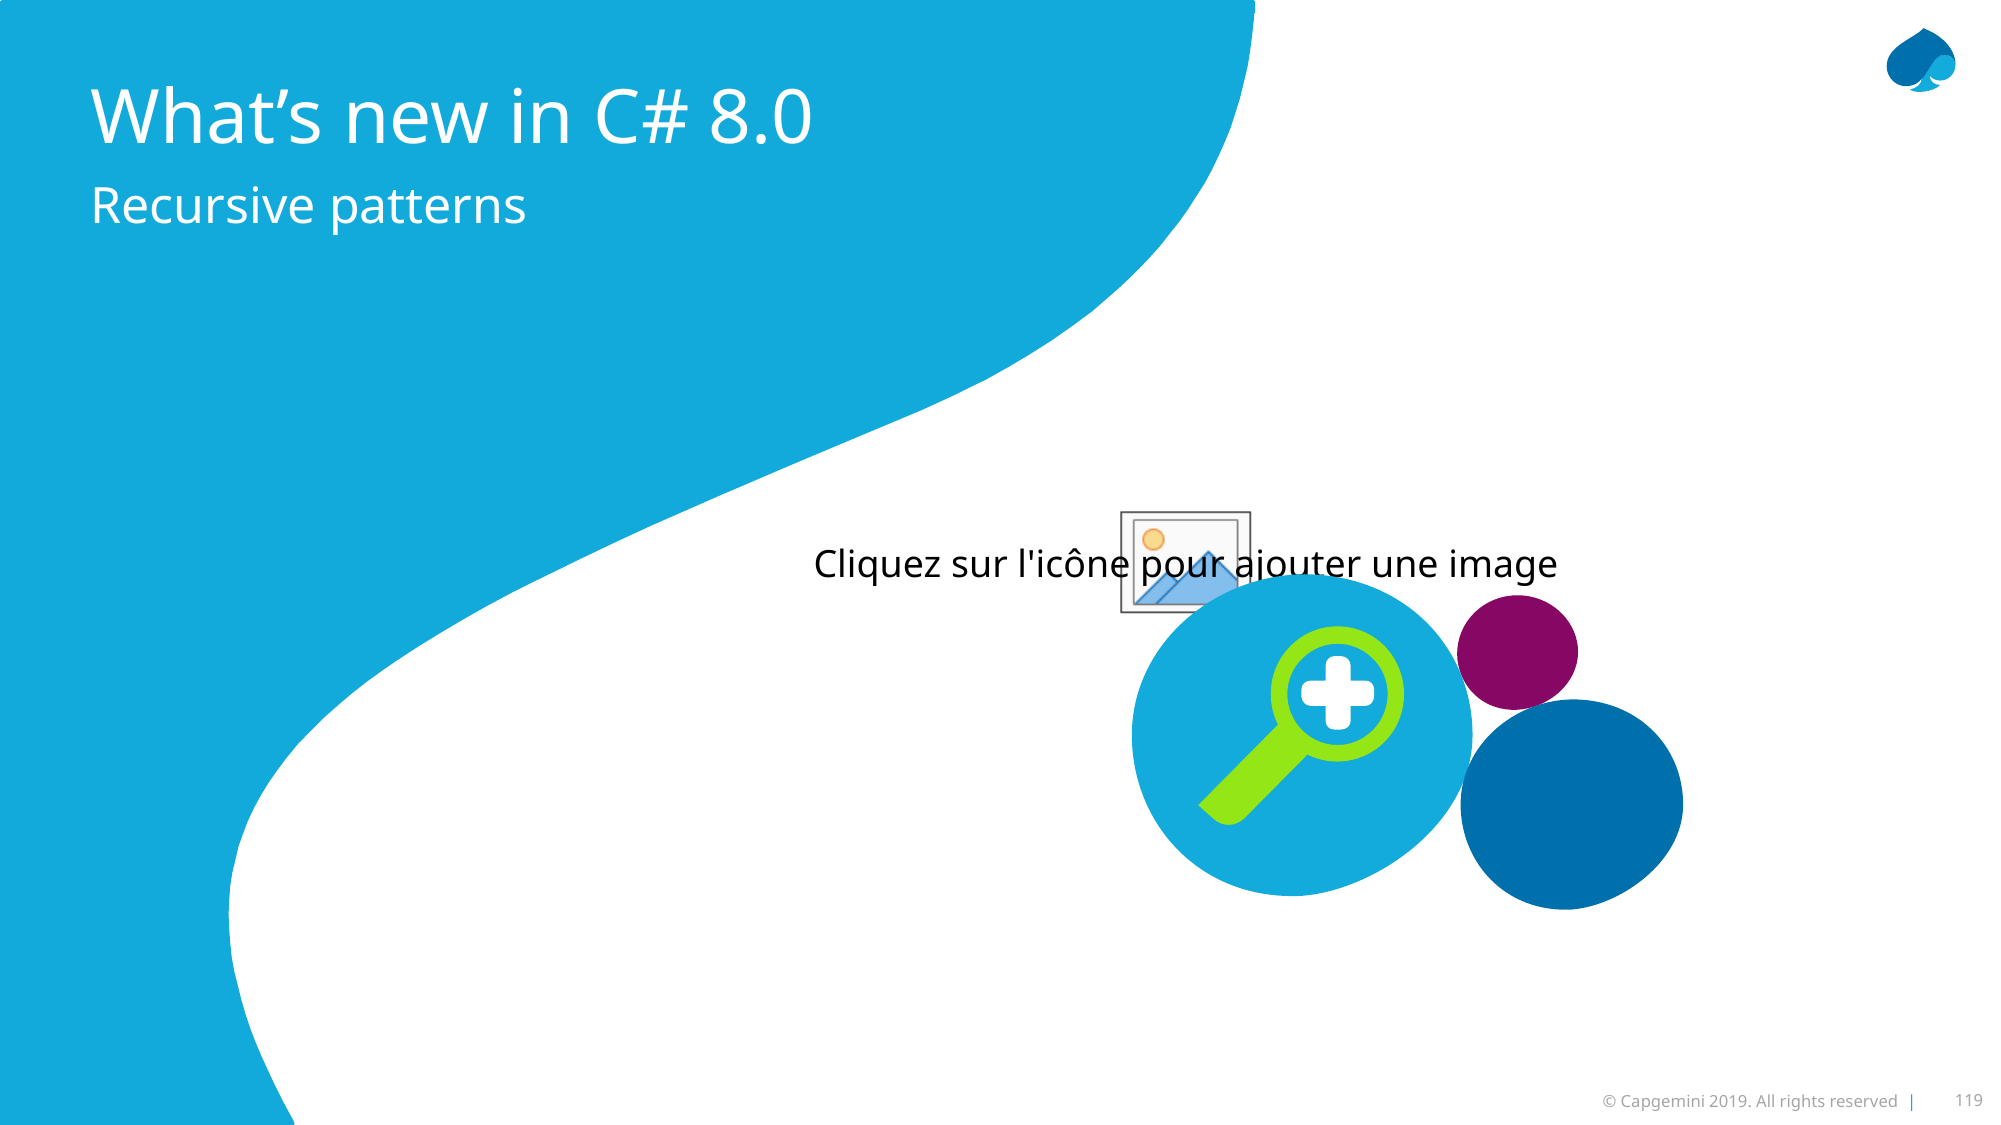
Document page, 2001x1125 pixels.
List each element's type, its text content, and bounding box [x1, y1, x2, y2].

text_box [1198, 619, 1411, 827]
picture [372, 0, 2000, 1125]
list What’s new in C# 8.0 Recursive patterns [75, 71, 372, 384]
